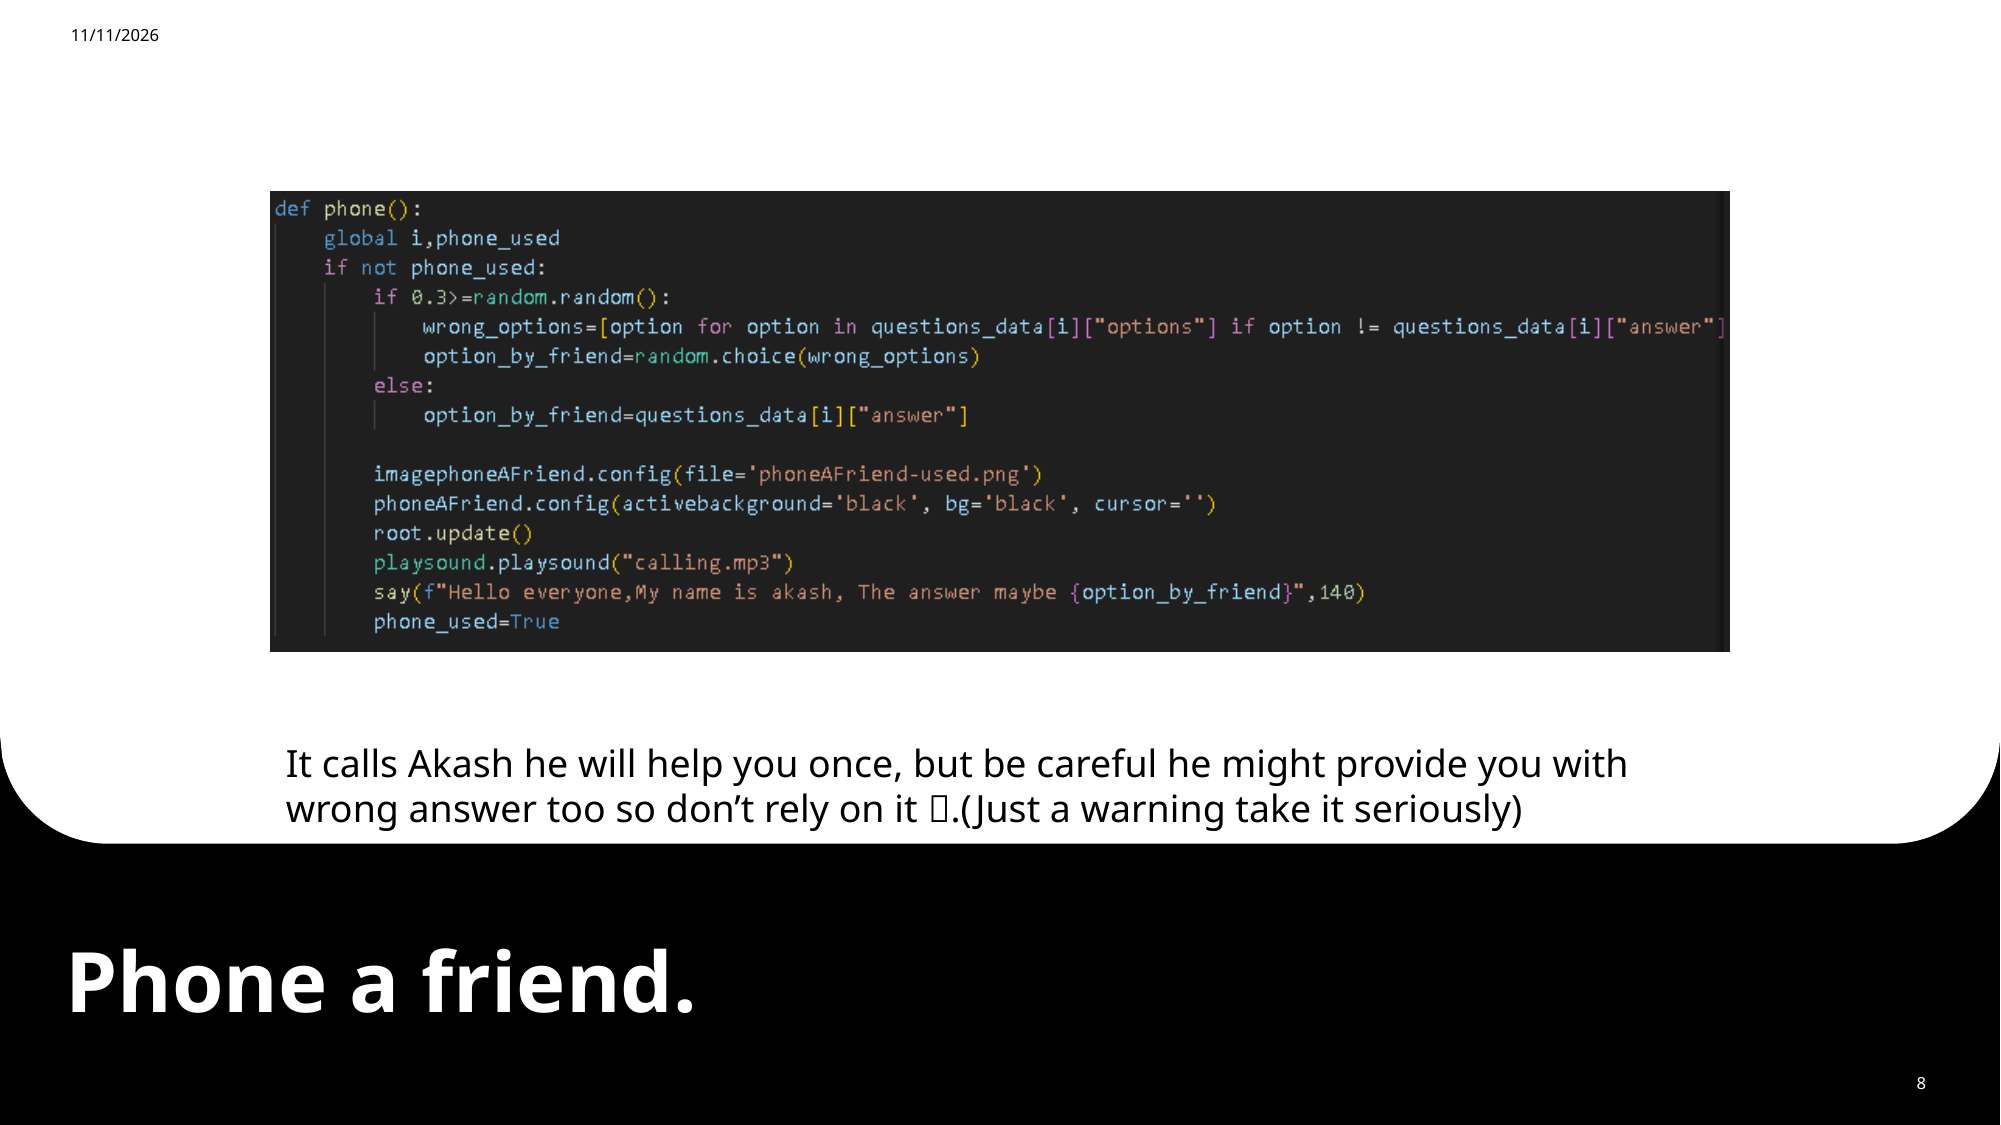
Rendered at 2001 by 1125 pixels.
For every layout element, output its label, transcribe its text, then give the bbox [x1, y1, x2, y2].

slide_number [55, 10, 506, 63]
picture [270, 191, 1730, 652]
text_box [0, 756, 2000, 1125]
title Phone a friend. [50, 875, 1169, 1095]
text_box [0, 0, 2000, 845]
text_box It calls Akash he will help you once, but be careful he might provide you with wrong answer too so don’t rely on it 🤔.(Just a warning take it seriously) [270, 732, 1728, 838]
slide_number 8 [1870, 1054, 1942, 1114]
